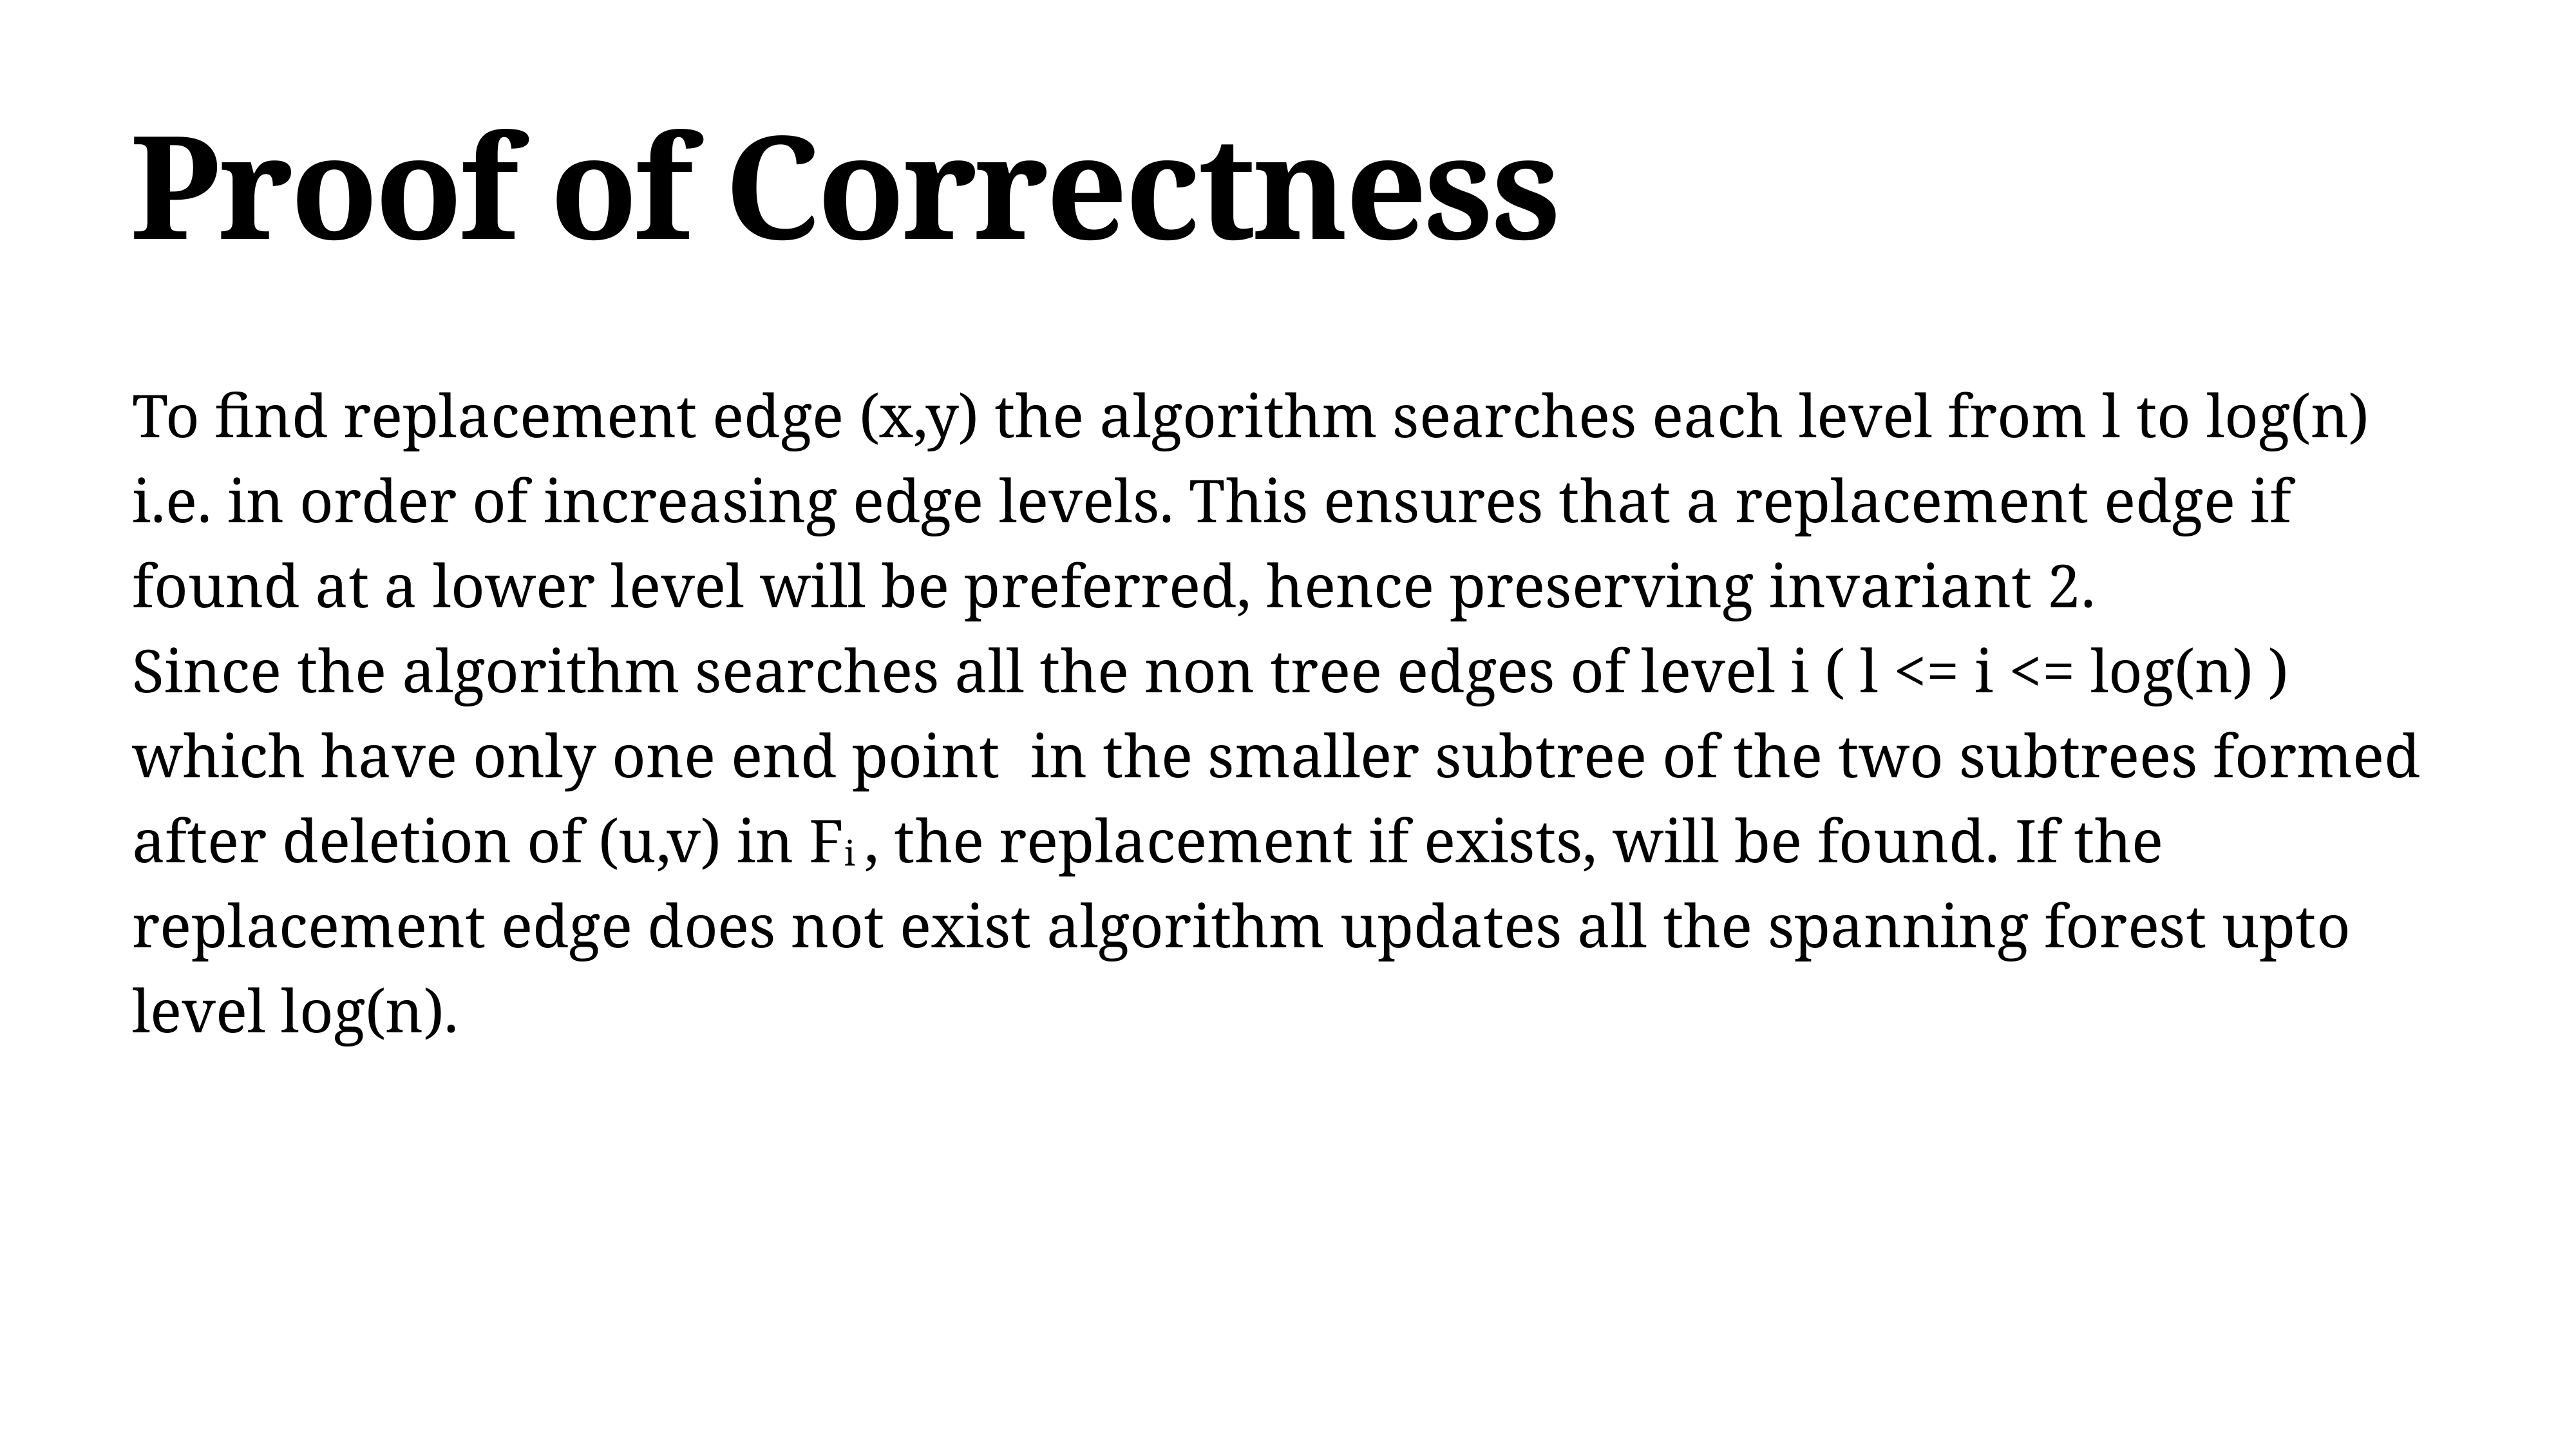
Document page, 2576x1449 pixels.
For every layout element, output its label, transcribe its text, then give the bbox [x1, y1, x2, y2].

title Proof of Correctness [124, 98, 2447, 272]
subtitle To find replacement edge (x,y) the algorithm searches each level from l to log(n) i.e. in order of increasing edge levels. This ensures that a replacement edge if found at a lower level will be preferred, hence preserving invariant 2. Since the algorithm searches all the non tree edges of level i ( l <= i <= log(n) ) which have only one end point in the smaller subtree of the two subtrees formed after deletion of (u,v) in Fi , the replacement if exists, will be found. If the replacement edge does not exist algorithm updates all the spanning forest upto level log(n). [126, 359, 2448, 1262]
